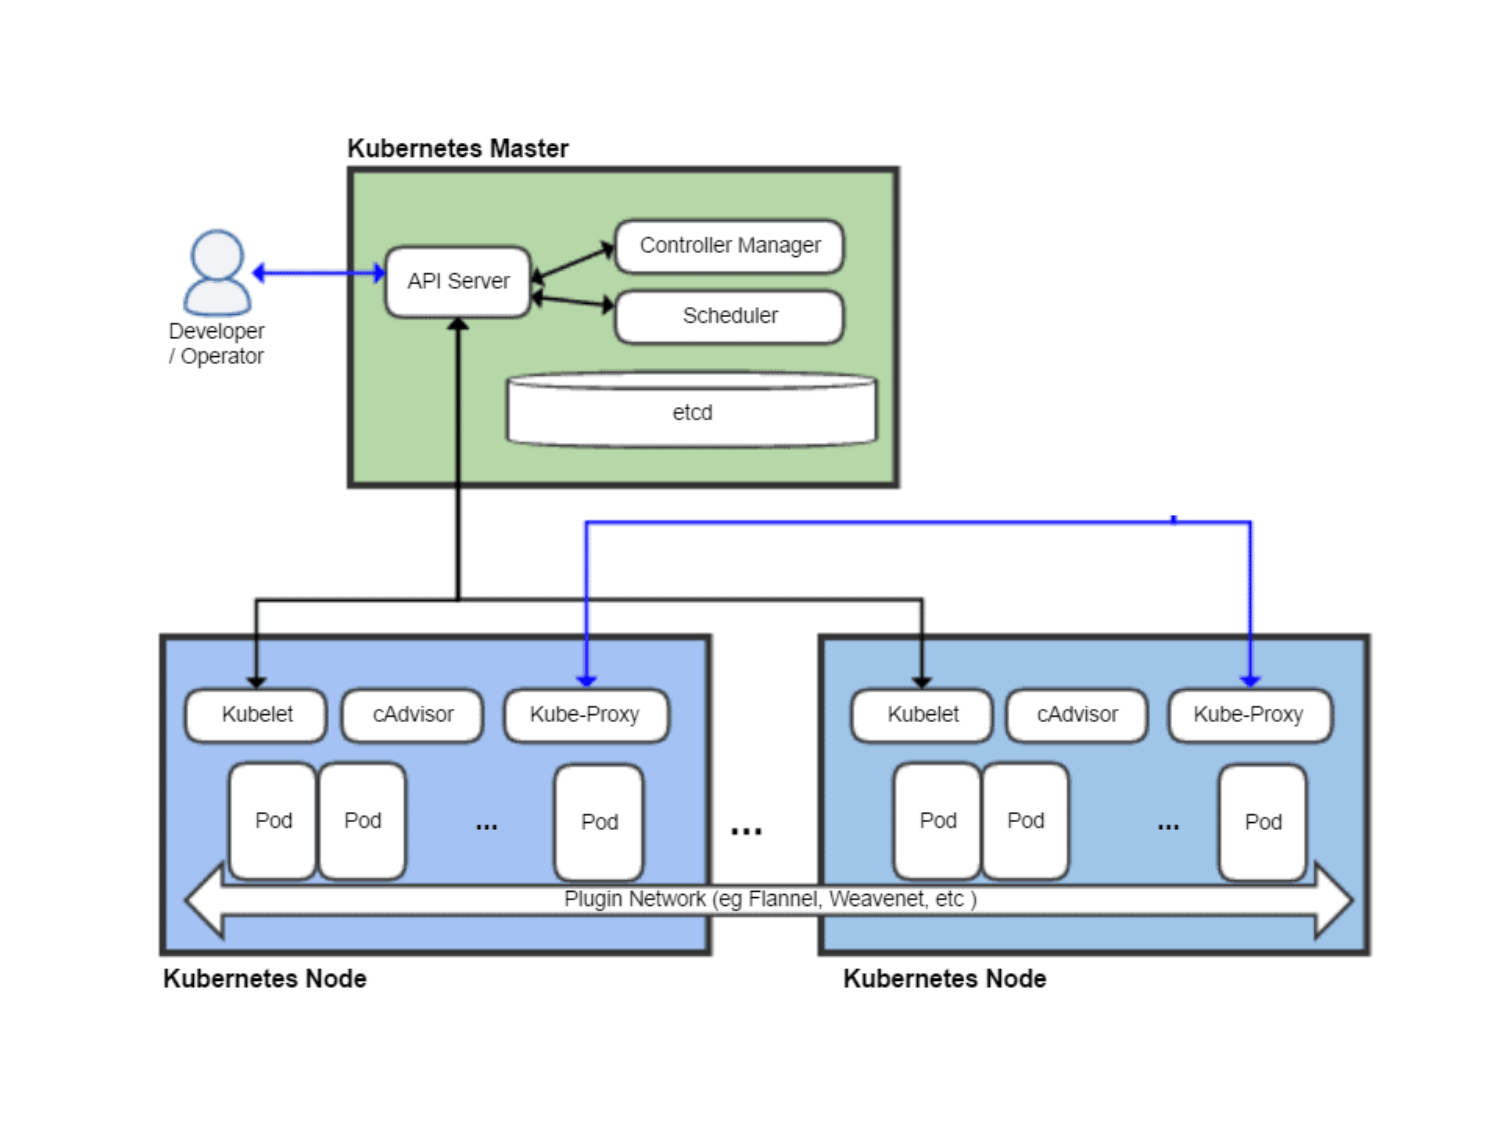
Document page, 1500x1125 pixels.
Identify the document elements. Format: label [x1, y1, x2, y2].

picture [74, 87, 1466, 1073]
